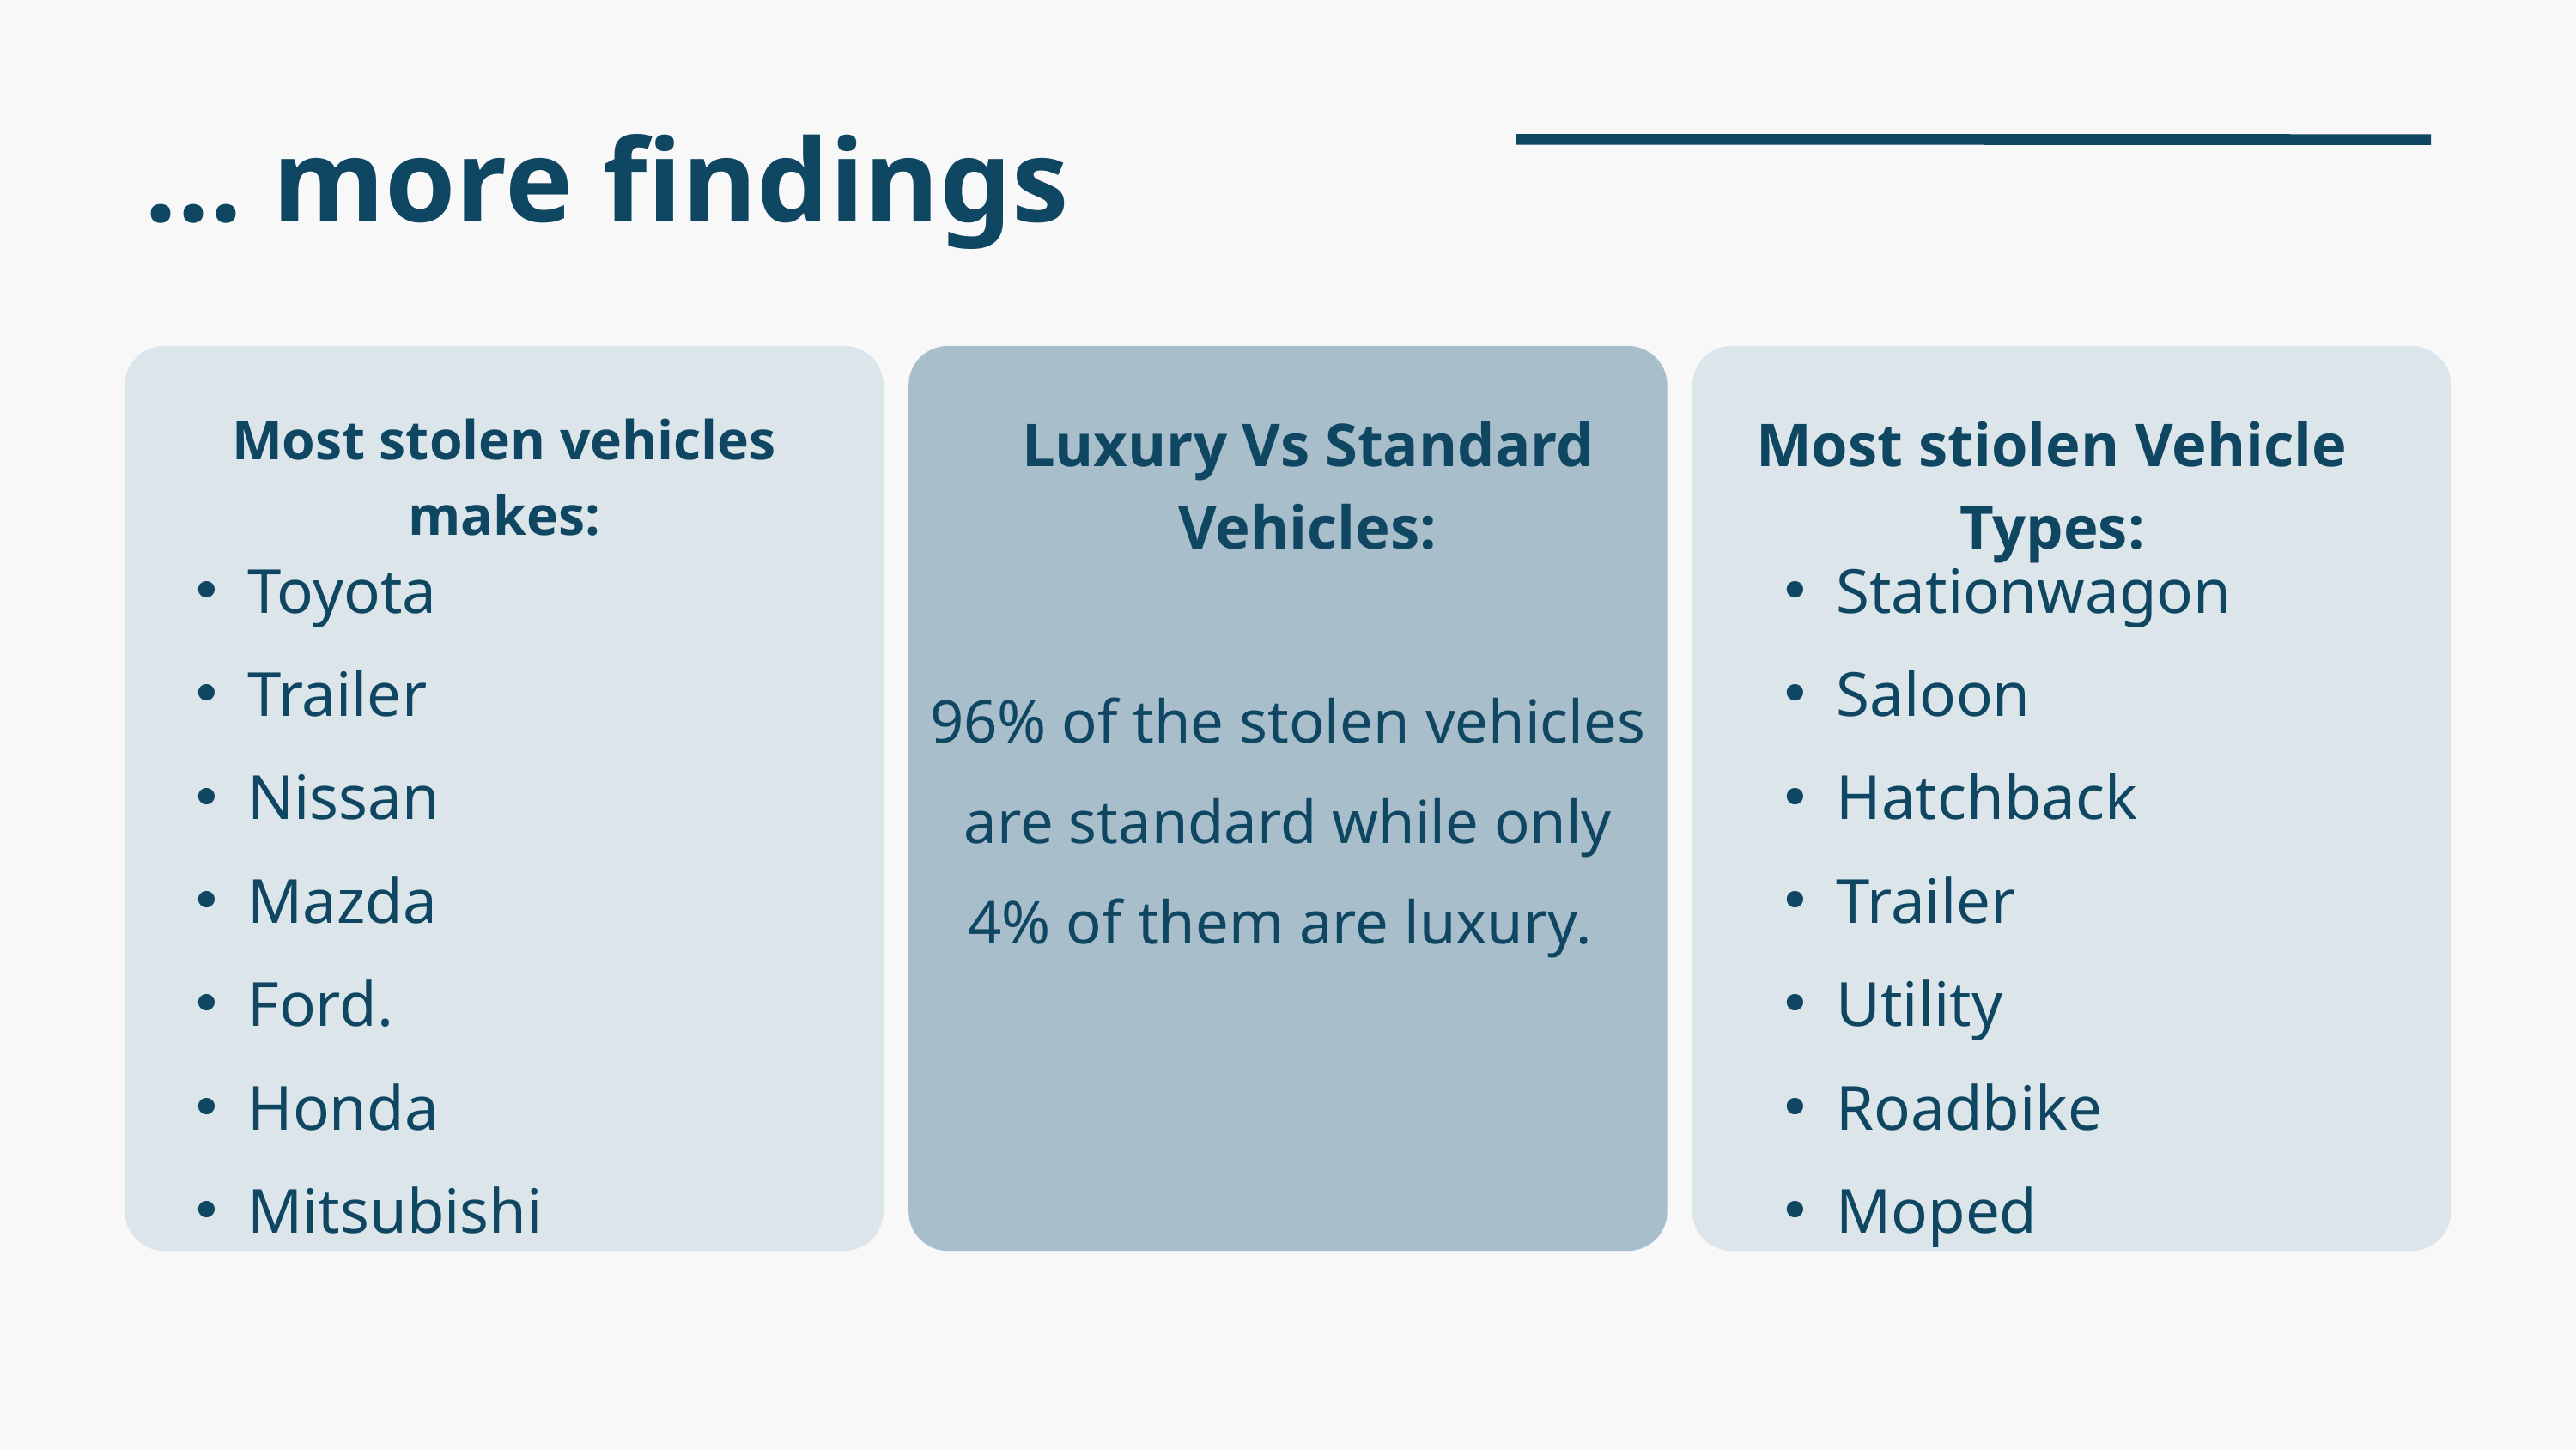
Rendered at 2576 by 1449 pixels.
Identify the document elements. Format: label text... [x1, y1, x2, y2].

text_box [125, 345, 884, 1252]
text_box … more findings [144, 84, 1289, 246]
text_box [1692, 345, 2451, 1252]
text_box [908, 345, 1668, 1252]
